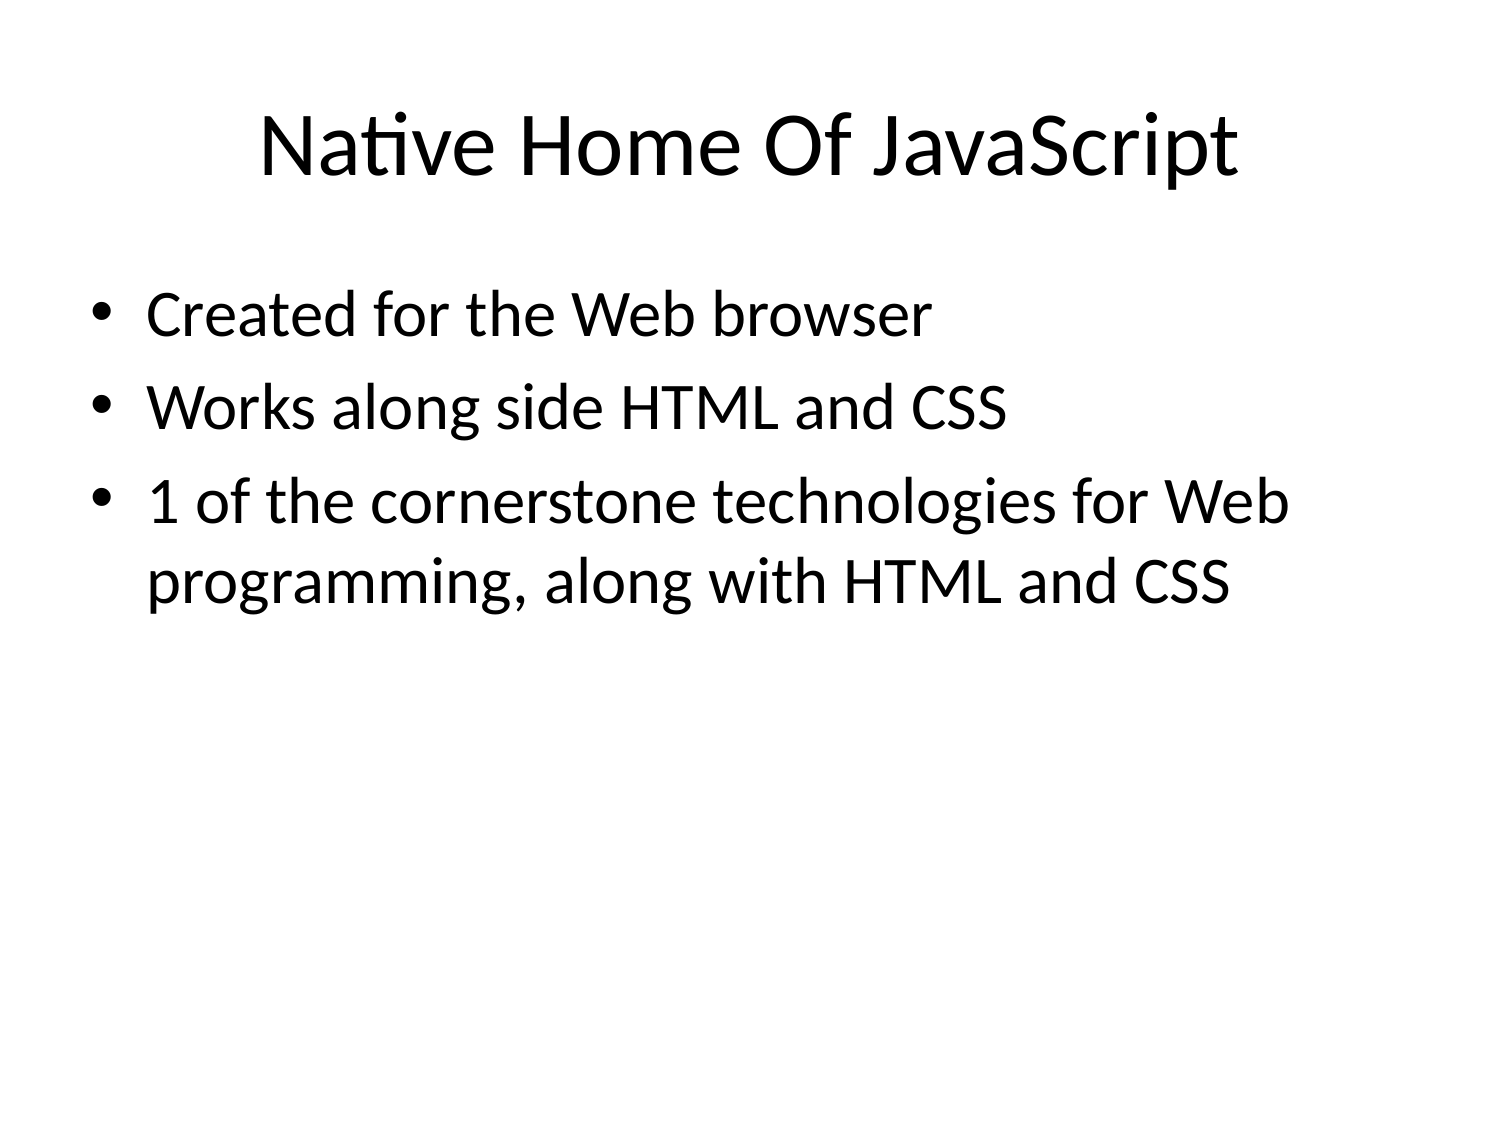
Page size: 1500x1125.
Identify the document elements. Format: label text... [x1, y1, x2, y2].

title Native Home Of JavaScript [75, 45, 1425, 233]
list Created for the Web browser Works along side HTML and CSS 1 of the cornerstone technologies for Web programming, along with HTML and CSS [75, 262, 1425, 1005]
